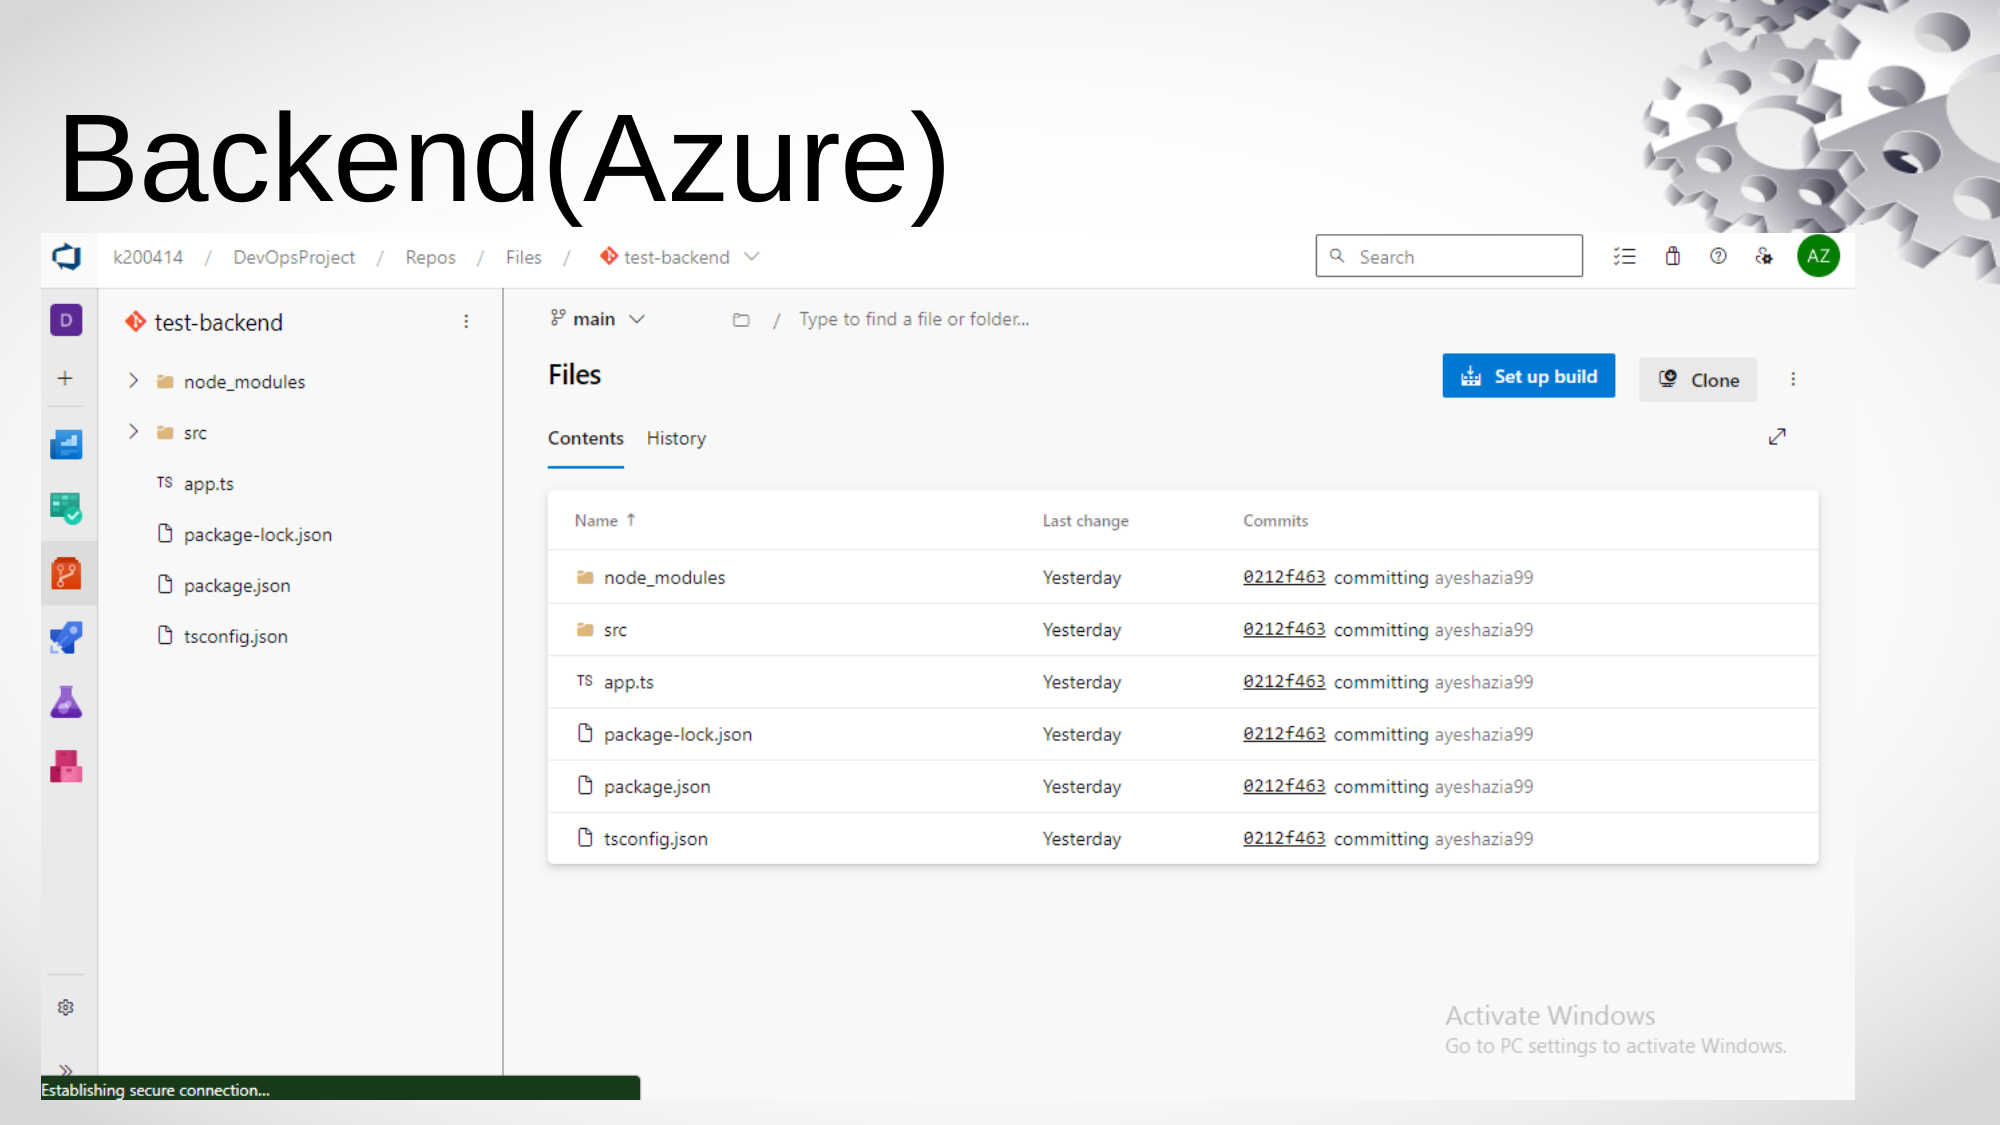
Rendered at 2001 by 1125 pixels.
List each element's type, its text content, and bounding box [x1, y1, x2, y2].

picture [0, 0, 2000, 1125]
title Backend(Azure) [41, 0, 1767, 233]
